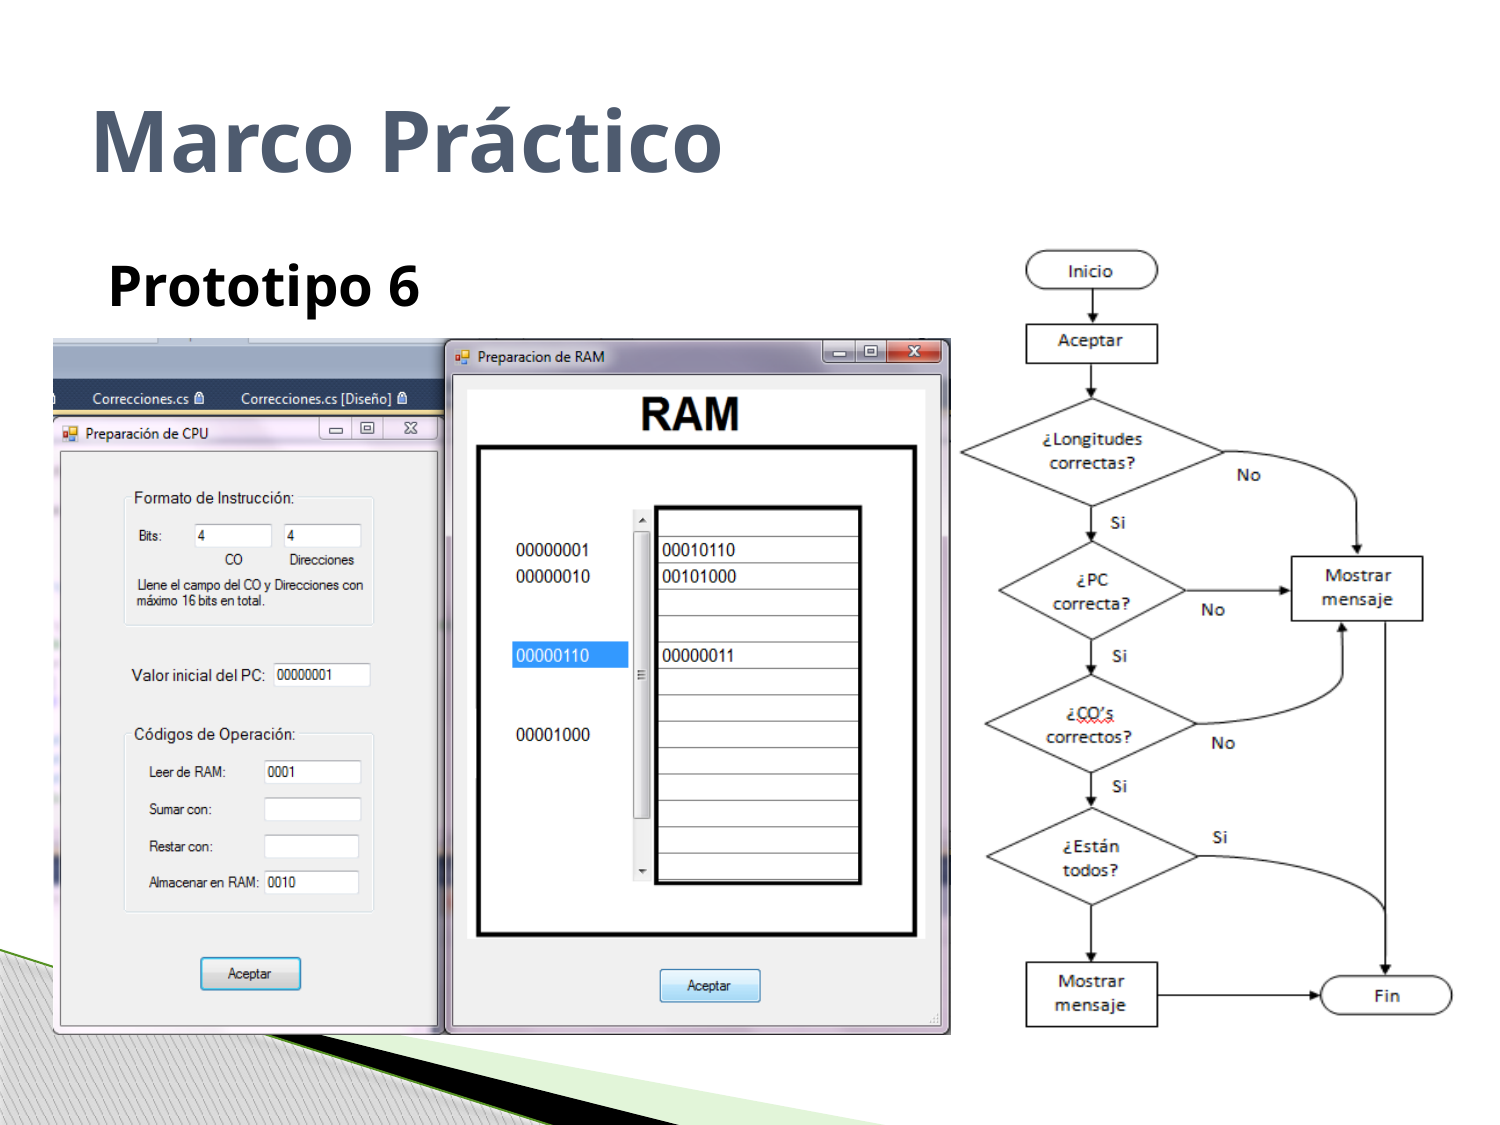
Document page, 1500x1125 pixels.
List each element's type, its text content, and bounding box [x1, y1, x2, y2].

picture [52, 238, 1464, 1036]
list Prototipo 6 [75, 243, 945, 337]
title Marco Práctico [75, 45, 1425, 233]
